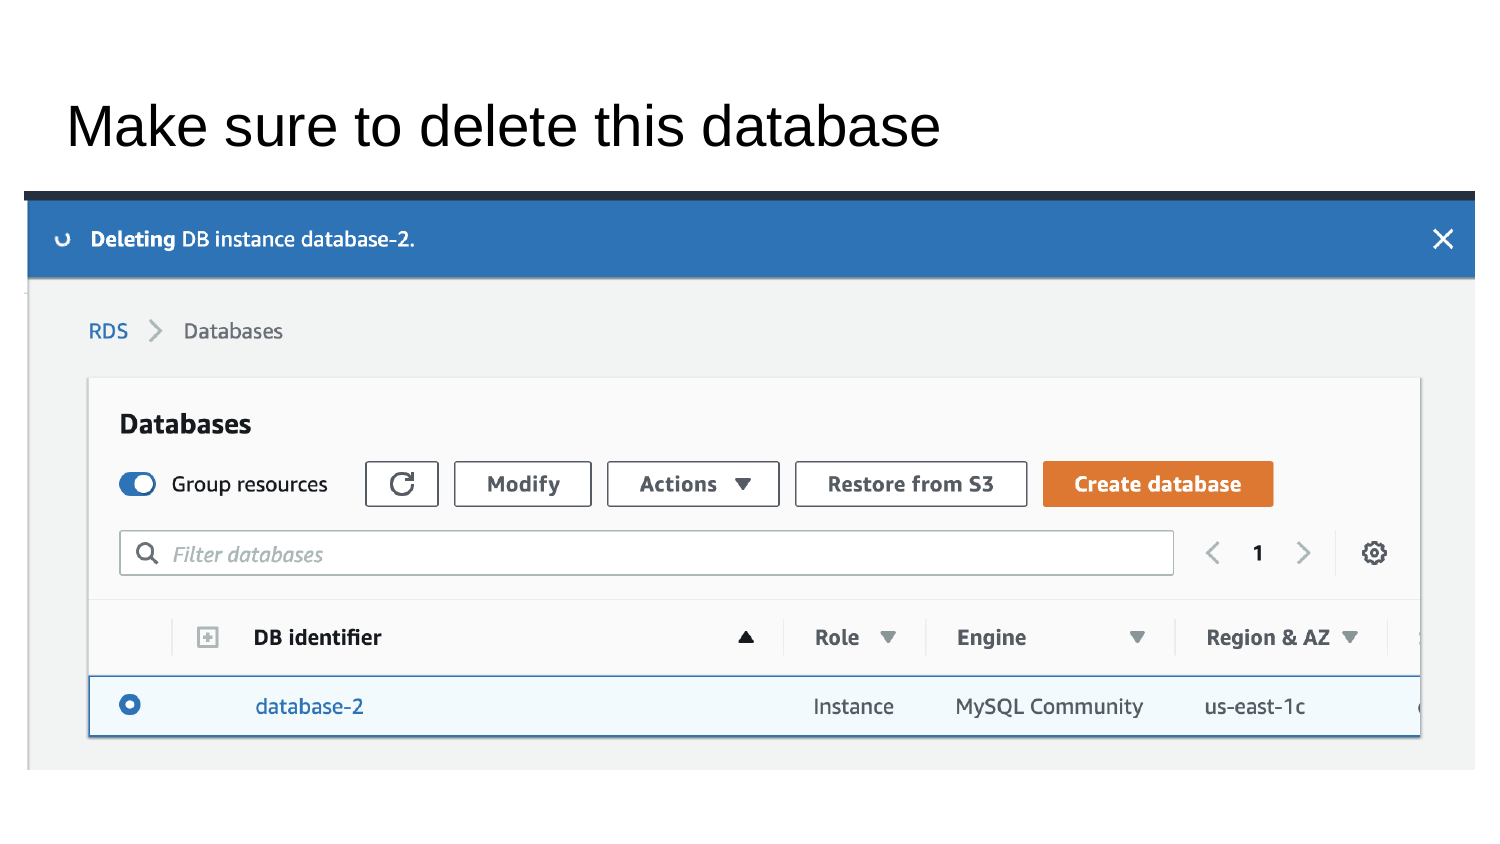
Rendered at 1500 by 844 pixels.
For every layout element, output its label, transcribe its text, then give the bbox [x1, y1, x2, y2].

picture [24, 191, 1476, 770]
title Make sure to delete this database [51, 72, 1449, 167]
